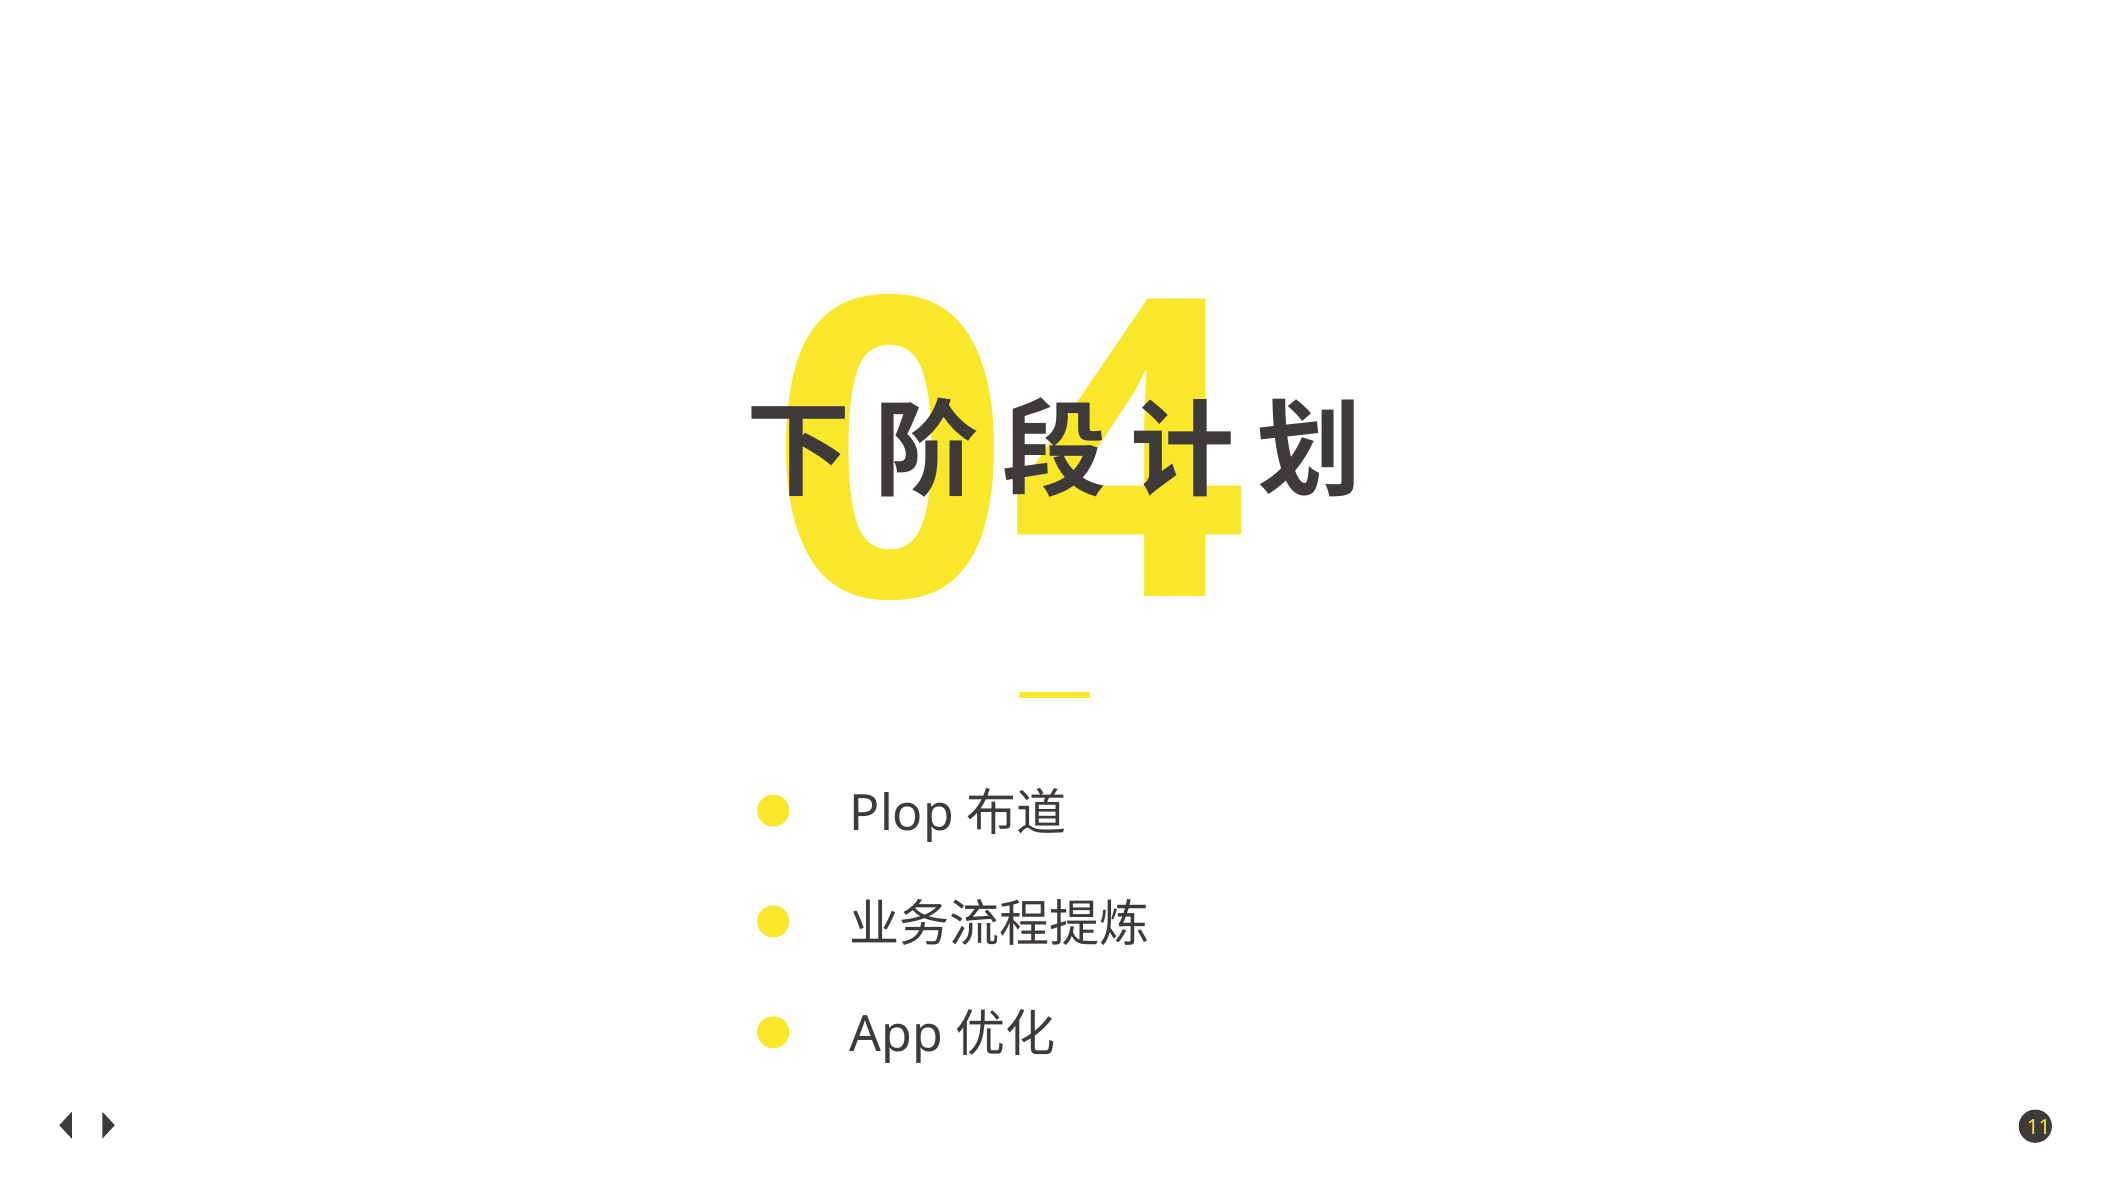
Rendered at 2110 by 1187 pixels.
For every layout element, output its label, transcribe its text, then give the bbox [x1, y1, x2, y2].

text_box [101, 1109, 117, 1142]
text_box 04 [757, 172, 1353, 363]
text_box App优化 [835, 994, 1452, 1070]
text_box 业务流程提炼 [835, 883, 1452, 959]
text_box [756, 793, 791, 828]
text_box [756, 904, 791, 939]
text_box [57, 1109, 73, 1142]
text_box 04 [757, 516, 1353, 687]
text_box [756, 1015, 791, 1050]
text_box Plop布道 [835, 772, 1382, 848]
text_box [1018, 691, 1091, 699]
text_box 11 [2012, 1106, 2110, 1146]
text_box 下 阶 段 计 划 [519, 363, 1590, 516]
